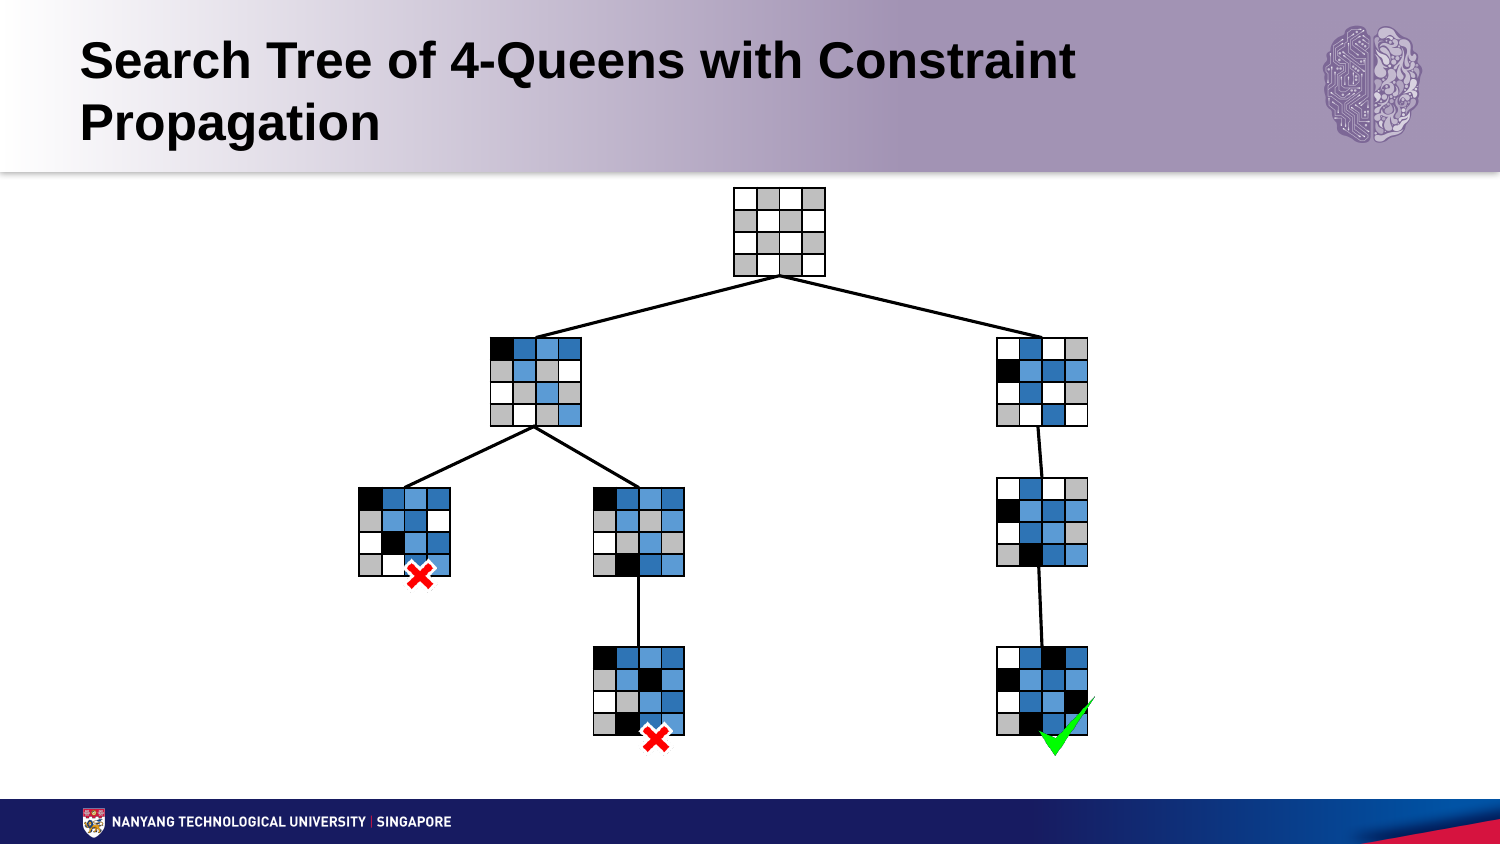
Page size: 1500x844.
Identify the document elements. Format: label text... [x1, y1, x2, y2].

table_header [617, 648, 638, 668]
table_cell [1043, 501, 1064, 521]
table_cell [758, 233, 779, 253]
table_cell [514, 383, 535, 403]
table_cell [662, 714, 683, 734]
table_header [559, 346, 580, 359]
table_cell [537, 383, 558, 403]
table_header [735, 189, 756, 209]
table_header [998, 479, 1019, 499]
table_header [1066, 648, 1087, 668]
table_cell [360, 533, 381, 553]
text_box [775, 275, 1039, 338]
picture [637, 721, 674, 756]
table_cell [1020, 361, 1041, 381]
table_cell [1066, 361, 1087, 381]
table_cell [594, 511, 615, 531]
table_cell [998, 523, 1019, 543]
table_cell [1020, 383, 1041, 403]
table_cell [998, 383, 1019, 403]
table_header [514, 339, 535, 359]
table_cell [1043, 405, 1064, 425]
table_cell [640, 555, 661, 575]
table_cell [998, 670, 1019, 690]
table_cell [1020, 692, 1041, 712]
table_cell [1043, 361, 1064, 381]
table_cell [491, 405, 512, 424]
table_header [537, 346, 558, 359]
table_cell [1020, 714, 1033, 734]
table_header [1043, 479, 1064, 499]
table_cell [383, 555, 404, 575]
table_cell [383, 511, 404, 531]
table_cell [735, 255, 756, 274]
table_cell [1066, 545, 1087, 565]
table_header [662, 648, 683, 668]
table_cell [662, 670, 683, 690]
table_header [1043, 648, 1064, 668]
table_header [803, 189, 824, 209]
table_cell [491, 361, 512, 381]
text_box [532, 275, 775, 338]
table_cell [1020, 545, 1041, 565]
table_cell [1020, 523, 1041, 543]
table_header [383, 489, 404, 509]
table_header [998, 648, 1019, 668]
table_header [998, 346, 1019, 359]
table_cell [360, 555, 381, 575]
table_cell [360, 511, 381, 531]
table_cell [1020, 501, 1041, 521]
table_header [491, 339, 512, 359]
table_cell [780, 255, 801, 274]
table_cell [803, 233, 824, 253]
table_cell [758, 211, 779, 231]
table_cell [594, 714, 615, 734]
table_cell [405, 511, 426, 531]
table_cell [780, 211, 801, 231]
title Search Tree of 4-Queens with Constraint Propagation [64, 18, 1326, 160]
table_cell [428, 533, 449, 553]
table_cell [1043, 545, 1064, 565]
table_header [1020, 648, 1041, 668]
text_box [400, 425, 532, 488]
table_cell [1066, 383, 1087, 403]
table_cell [803, 211, 824, 231]
table_header [1020, 479, 1041, 499]
picture [0, 799, 1500, 844]
table_cell [998, 501, 1019, 521]
table_cell [803, 255, 824, 274]
table_cell [1066, 523, 1087, 543]
table_header [428, 496, 449, 509]
table_cell [1043, 670, 1064, 690]
table_cell [662, 692, 683, 712]
table_cell [1043, 523, 1064, 543]
table_cell [537, 405, 558, 424]
table_cell [1020, 670, 1041, 690]
table_cell [640, 533, 661, 553]
table_header [780, 189, 801, 209]
table_cell [559, 383, 580, 403]
table_cell [617, 714, 638, 734]
table_cell [998, 545, 1019, 565]
table_cell [617, 533, 638, 553]
table_cell [617, 511, 638, 531]
table_cell [594, 670, 615, 690]
table_header [594, 648, 615, 668]
table_header [640, 489, 661, 509]
table_cell [594, 555, 615, 575]
table_header [360, 489, 381, 509]
table_cell [491, 383, 512, 403]
table_cell [998, 714, 1019, 734]
table_cell [405, 533, 426, 553]
table_cell [640, 511, 661, 531]
table_cell [1066, 670, 1087, 690]
table_cell [998, 405, 1019, 425]
table_header [758, 189, 779, 209]
table_cell [428, 511, 449, 531]
table_cell [594, 692, 615, 712]
table_cell [537, 361, 558, 381]
table_cell [662, 533, 683, 553]
table_cell [735, 211, 756, 231]
table_cell [640, 714, 661, 720]
table_header [1066, 339, 1087, 359]
table_cell [1043, 383, 1064, 403]
table_cell [617, 692, 638, 712]
table_cell [1066, 501, 1087, 521]
table_header [662, 489, 683, 509]
table_cell [617, 555, 638, 575]
table_cell [998, 692, 1019, 712]
table_cell [640, 670, 661, 690]
table_cell [383, 533, 404, 553]
table_cell [640, 692, 661, 712]
table_cell [780, 233, 801, 253]
table_cell [758, 255, 779, 274]
table_cell [1020, 405, 1041, 425]
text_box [532, 425, 636, 488]
table_header [1020, 344, 1041, 359]
table_cell [998, 361, 1019, 381]
picture [400, 558, 438, 593]
picture [1038, 696, 1095, 756]
table_cell [559, 405, 580, 424]
table_cell [1066, 405, 1087, 425]
table_cell [594, 533, 615, 553]
table_header [617, 493, 638, 509]
table_header [405, 496, 426, 509]
table_cell [617, 670, 638, 690]
table_cell [559, 361, 580, 381]
table_cell [662, 511, 683, 531]
table_cell [735, 233, 756, 253]
table_cell [428, 555, 449, 575]
table_cell [514, 361, 535, 381]
table_cell [514, 405, 535, 424]
table_cell [662, 555, 683, 575]
table_header [1043, 339, 1064, 359]
table_header [594, 496, 615, 509]
table_header [1066, 479, 1087, 499]
table_header [640, 648, 661, 668]
